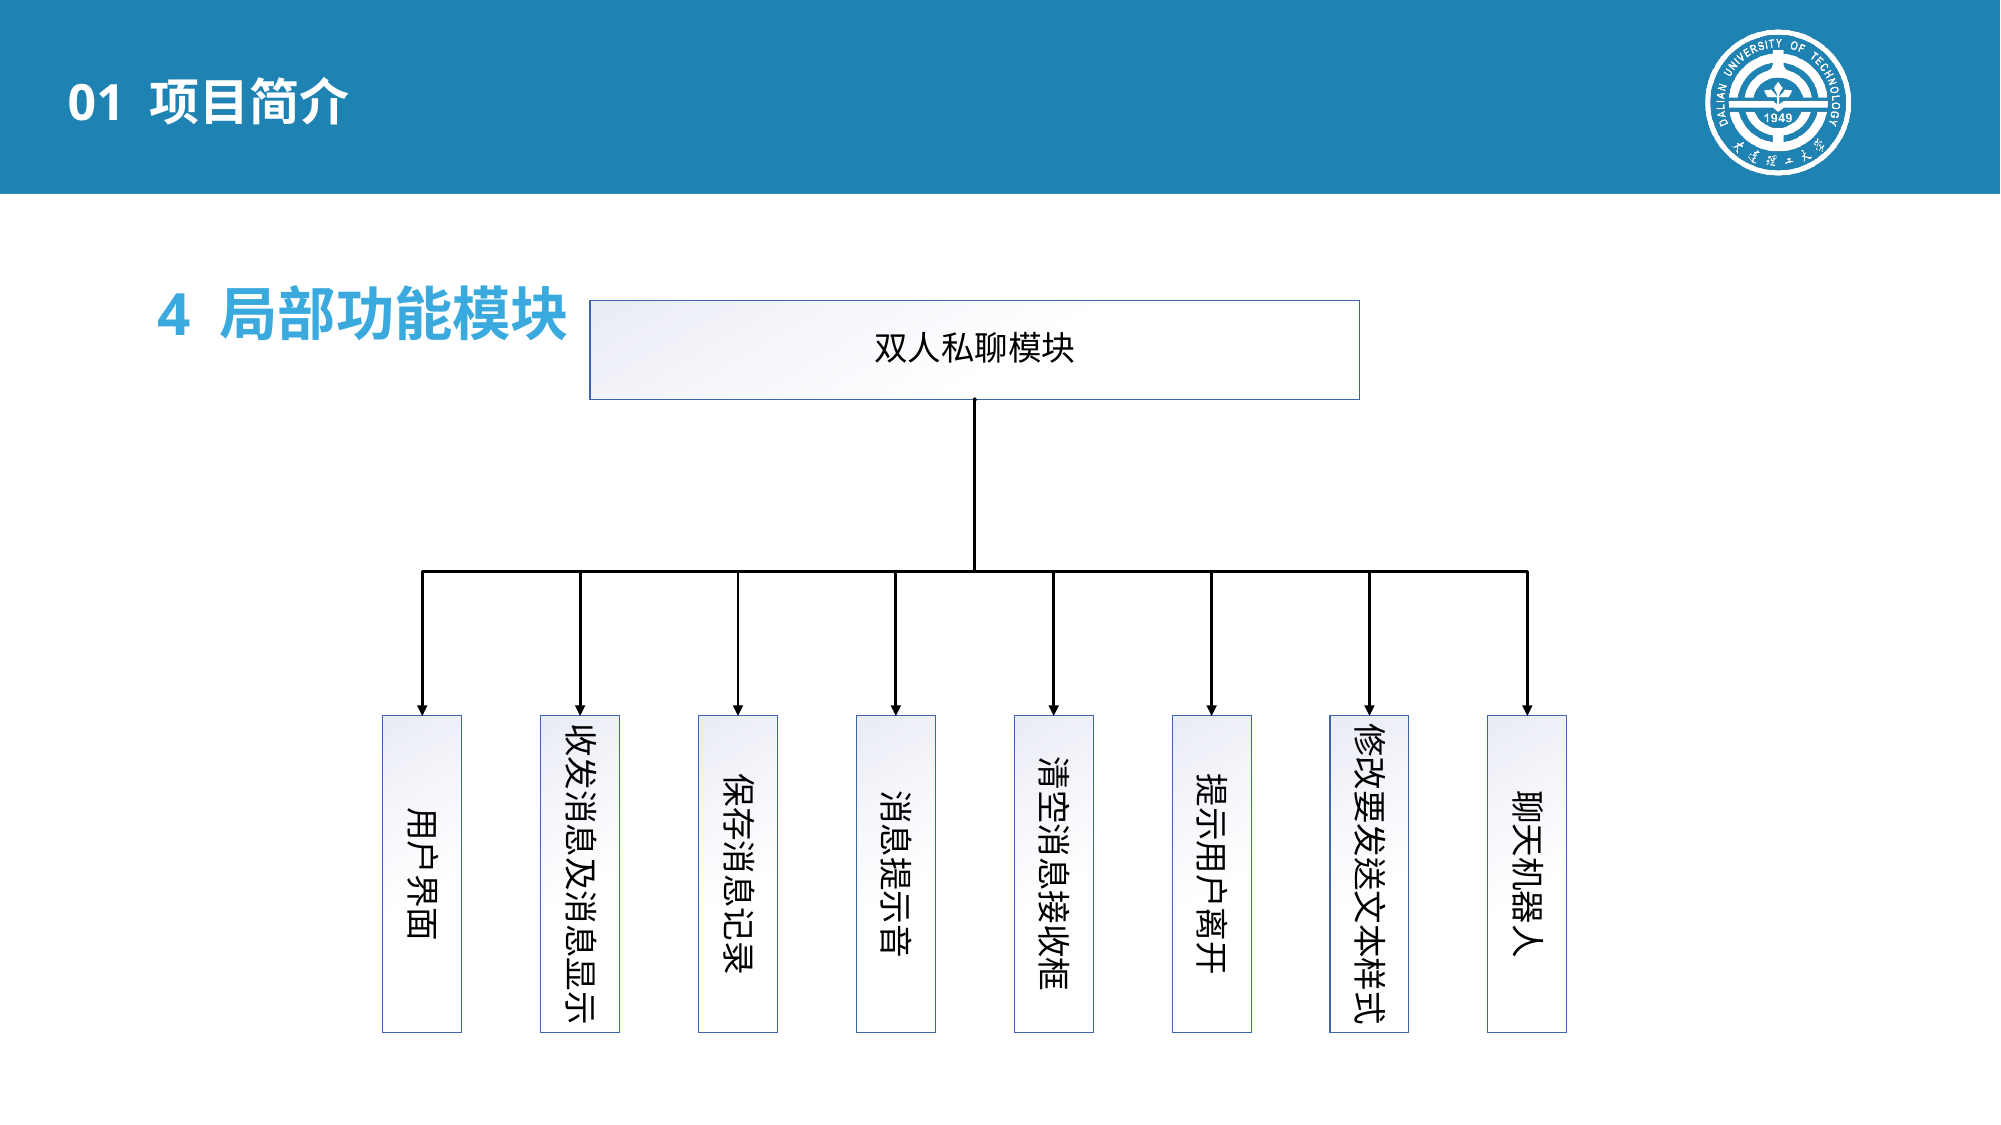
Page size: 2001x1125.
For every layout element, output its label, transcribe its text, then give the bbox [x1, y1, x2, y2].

text_box 4 局部功能模块 [142, 249, 584, 355]
picture [380, 298, 1568, 1043]
list 01 项目简介 [52, 82, 924, 202]
picture [1703, 27, 1852, 176]
